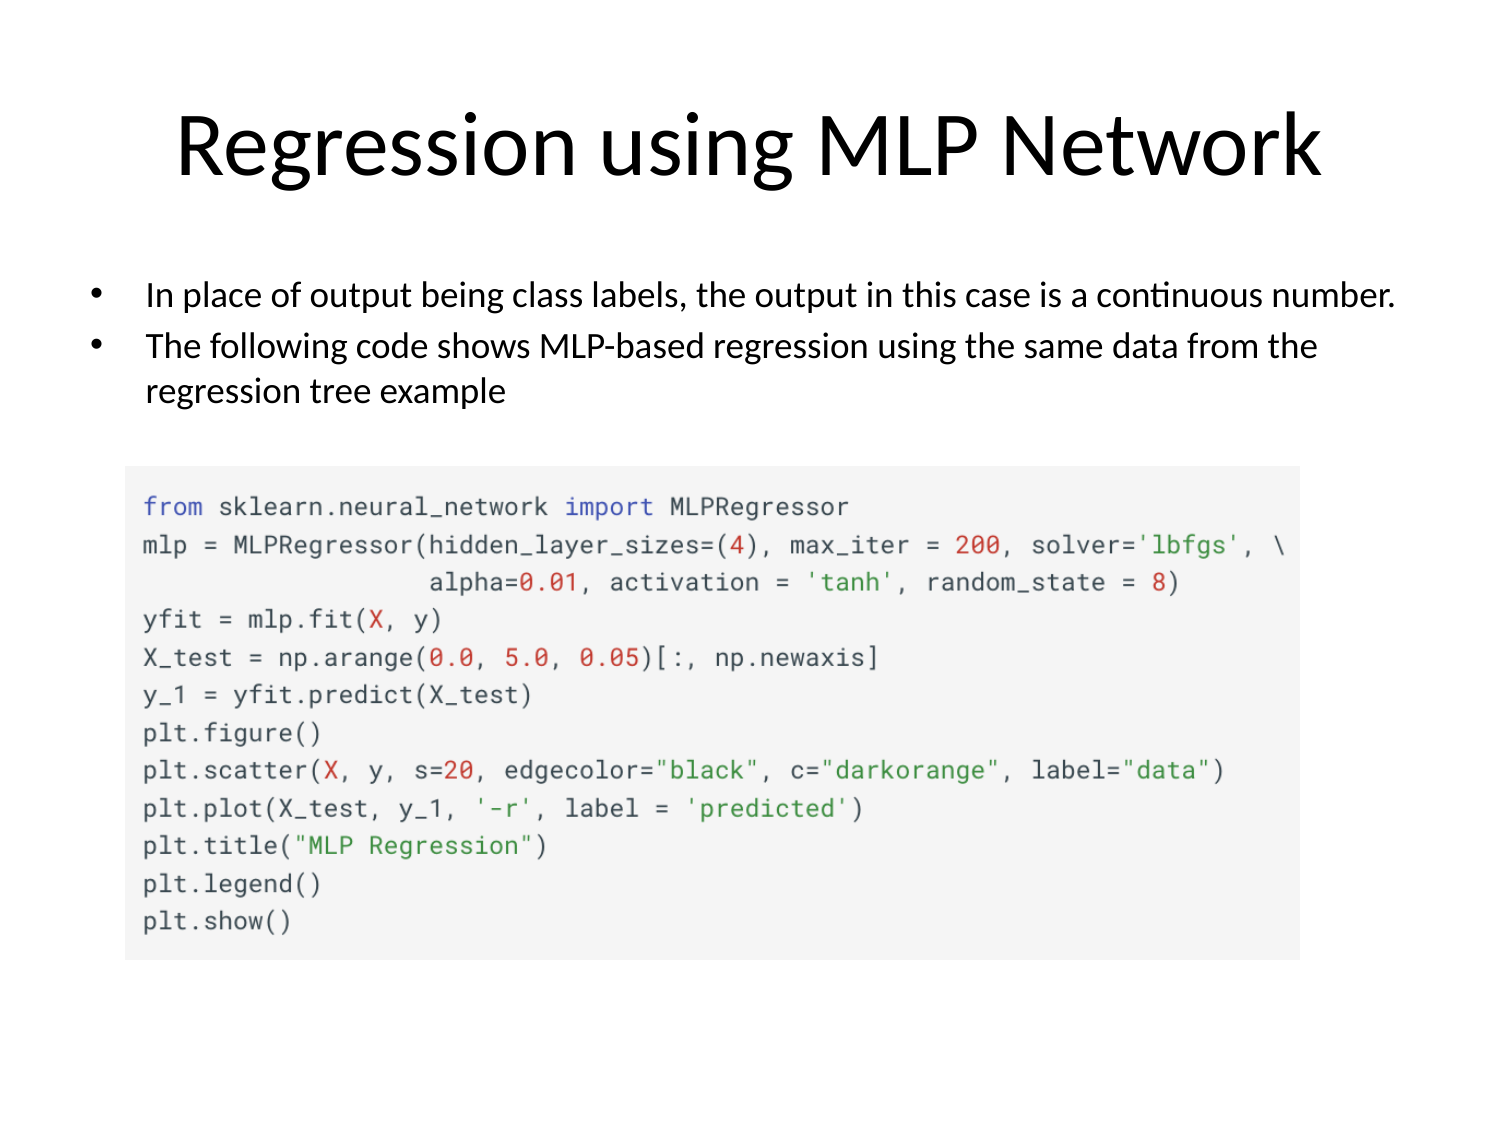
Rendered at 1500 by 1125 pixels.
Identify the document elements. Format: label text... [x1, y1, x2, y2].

title Regression using MLP Network [75, 45, 1425, 233]
list In place of output being class labels, the output in this case is a continuous number. The following code shows MLP-based regression using the same data from the regression tree example [75, 262, 1425, 463]
picture [124, 466, 1301, 961]
